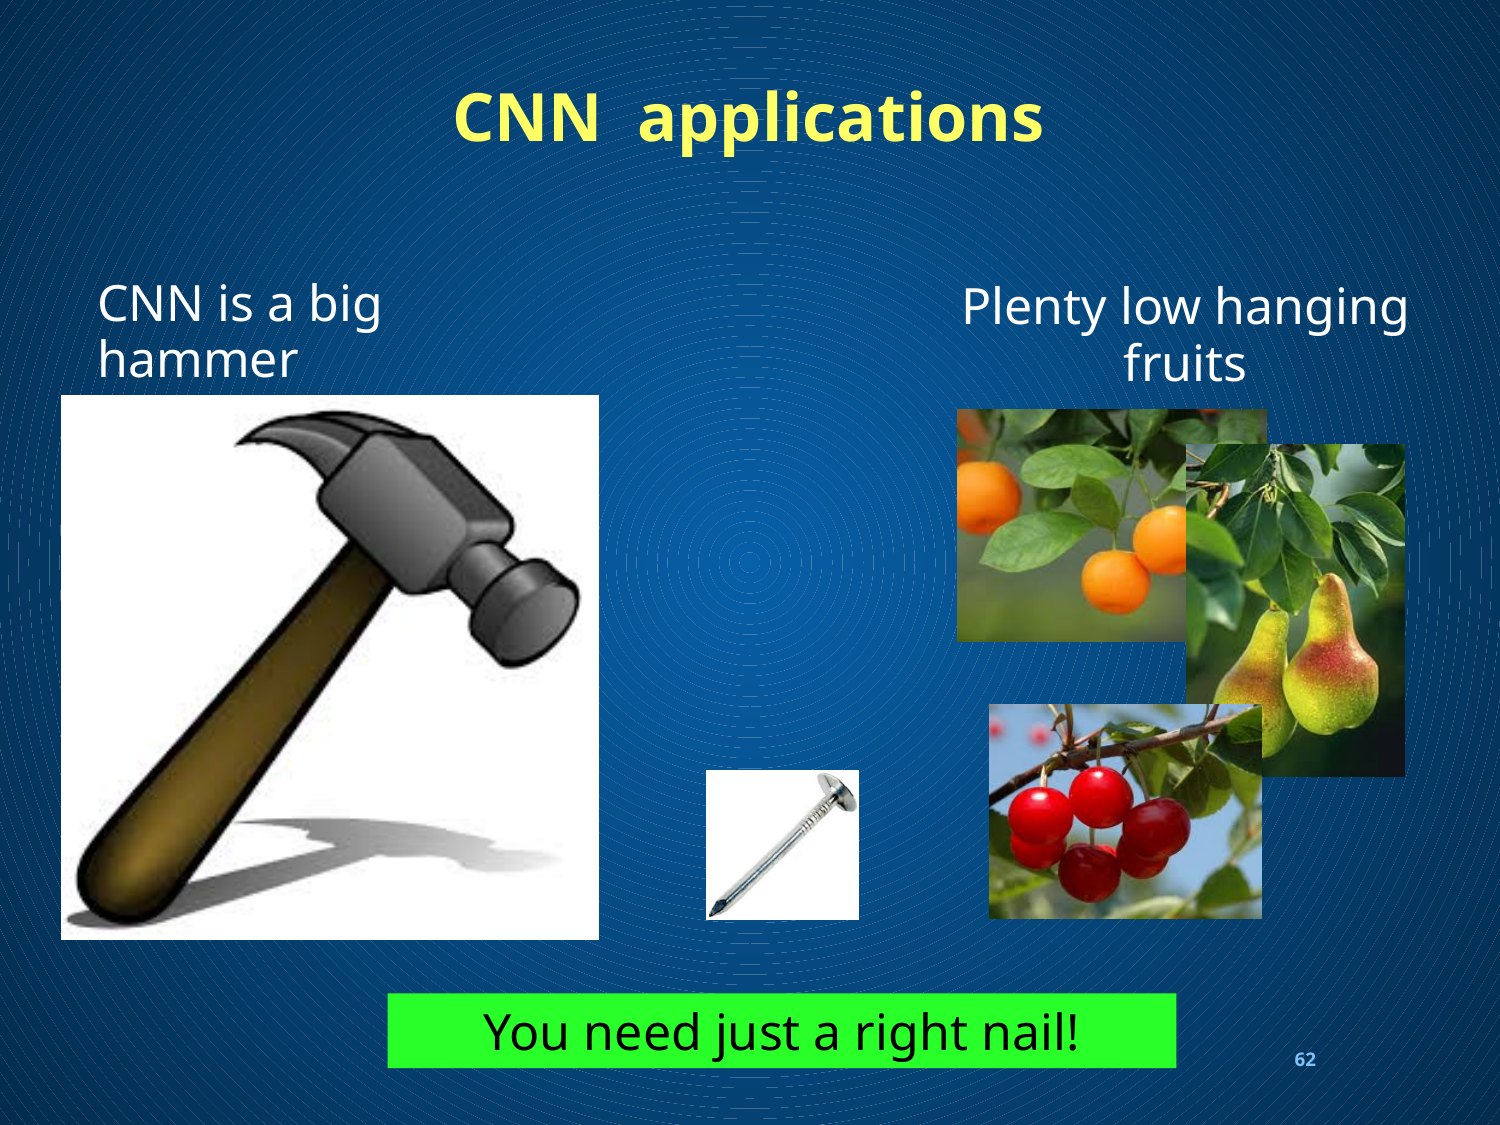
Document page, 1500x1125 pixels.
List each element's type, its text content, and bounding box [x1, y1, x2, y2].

picture [956, 409, 1405, 919]
list CNN is a big hammer [82, 267, 579, 378]
picture [706, 771, 858, 919]
text_box Plenty low hanging fruits [882, 271, 1490, 381]
text_box You need just a right nail! [387, 993, 1177, 1069]
picture [61, 395, 599, 940]
title CNN applications [57, 25, 1440, 214]
